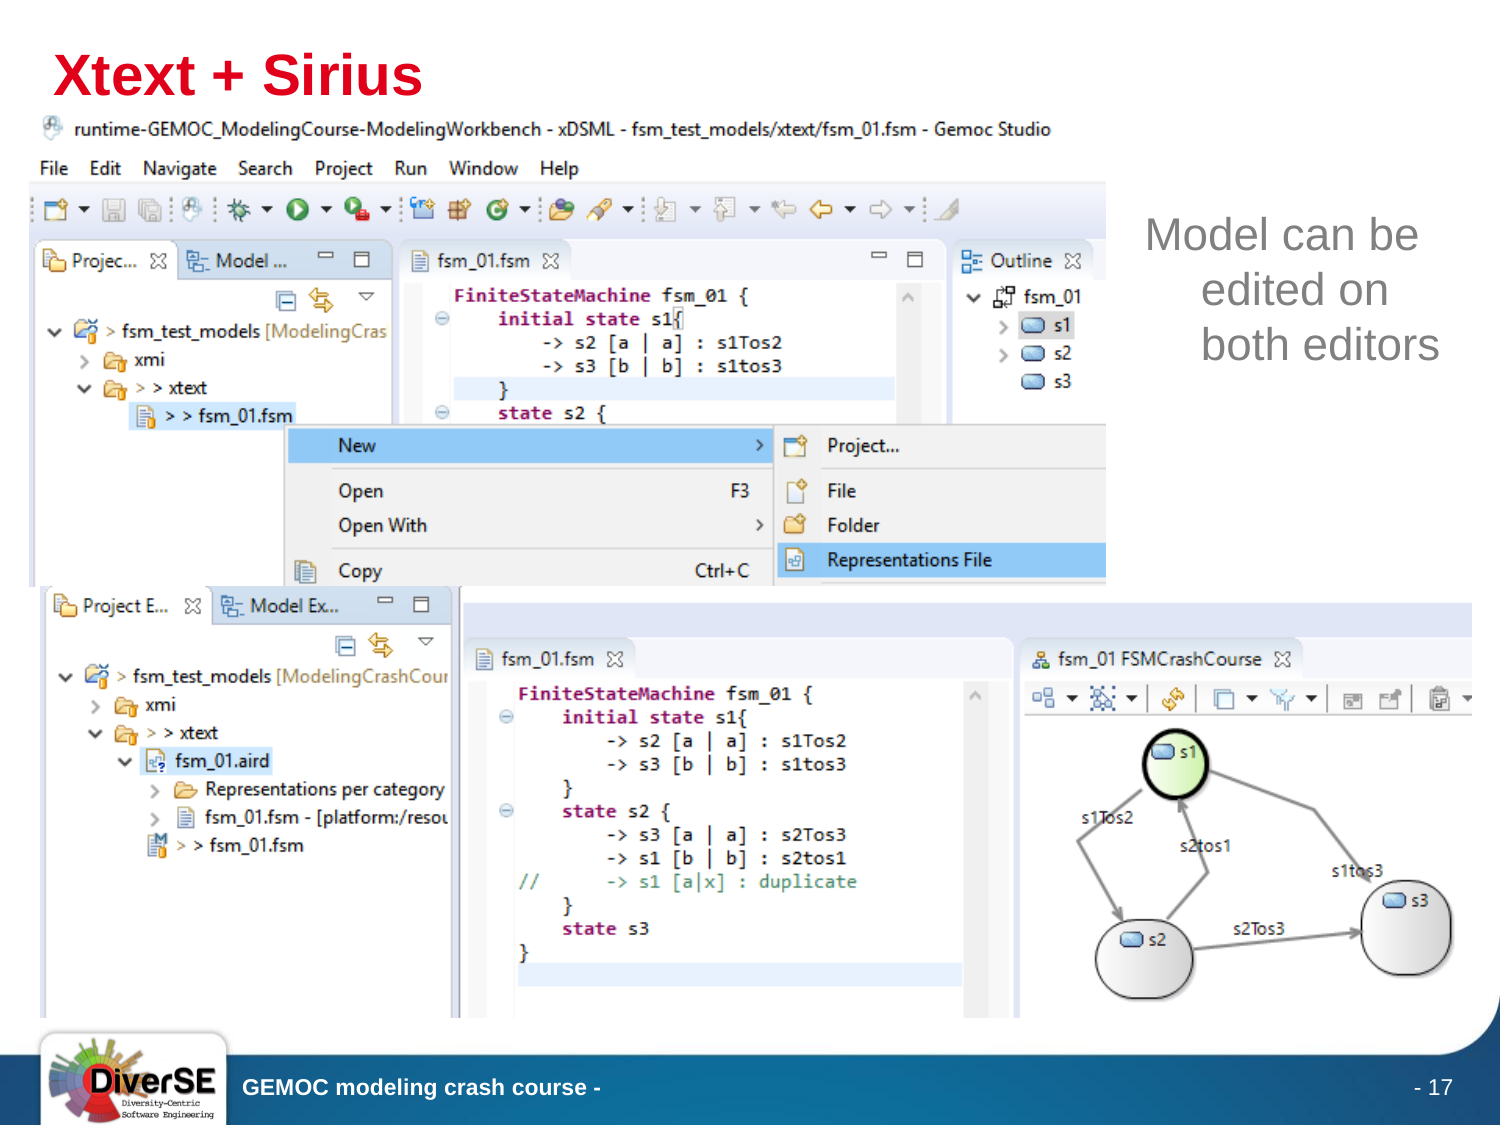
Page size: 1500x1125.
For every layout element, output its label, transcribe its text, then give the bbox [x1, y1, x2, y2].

picture [0, 110, 1500, 1125]
footer GEMOC modeling crash course - [242, 1064, 1078, 1110]
slide_number - 17 [1413, 1064, 1500, 1110]
title Xtext + Sirius [52, 18, 1459, 126]
list Model can be edited on both editors [1129, 196, 1459, 584]
